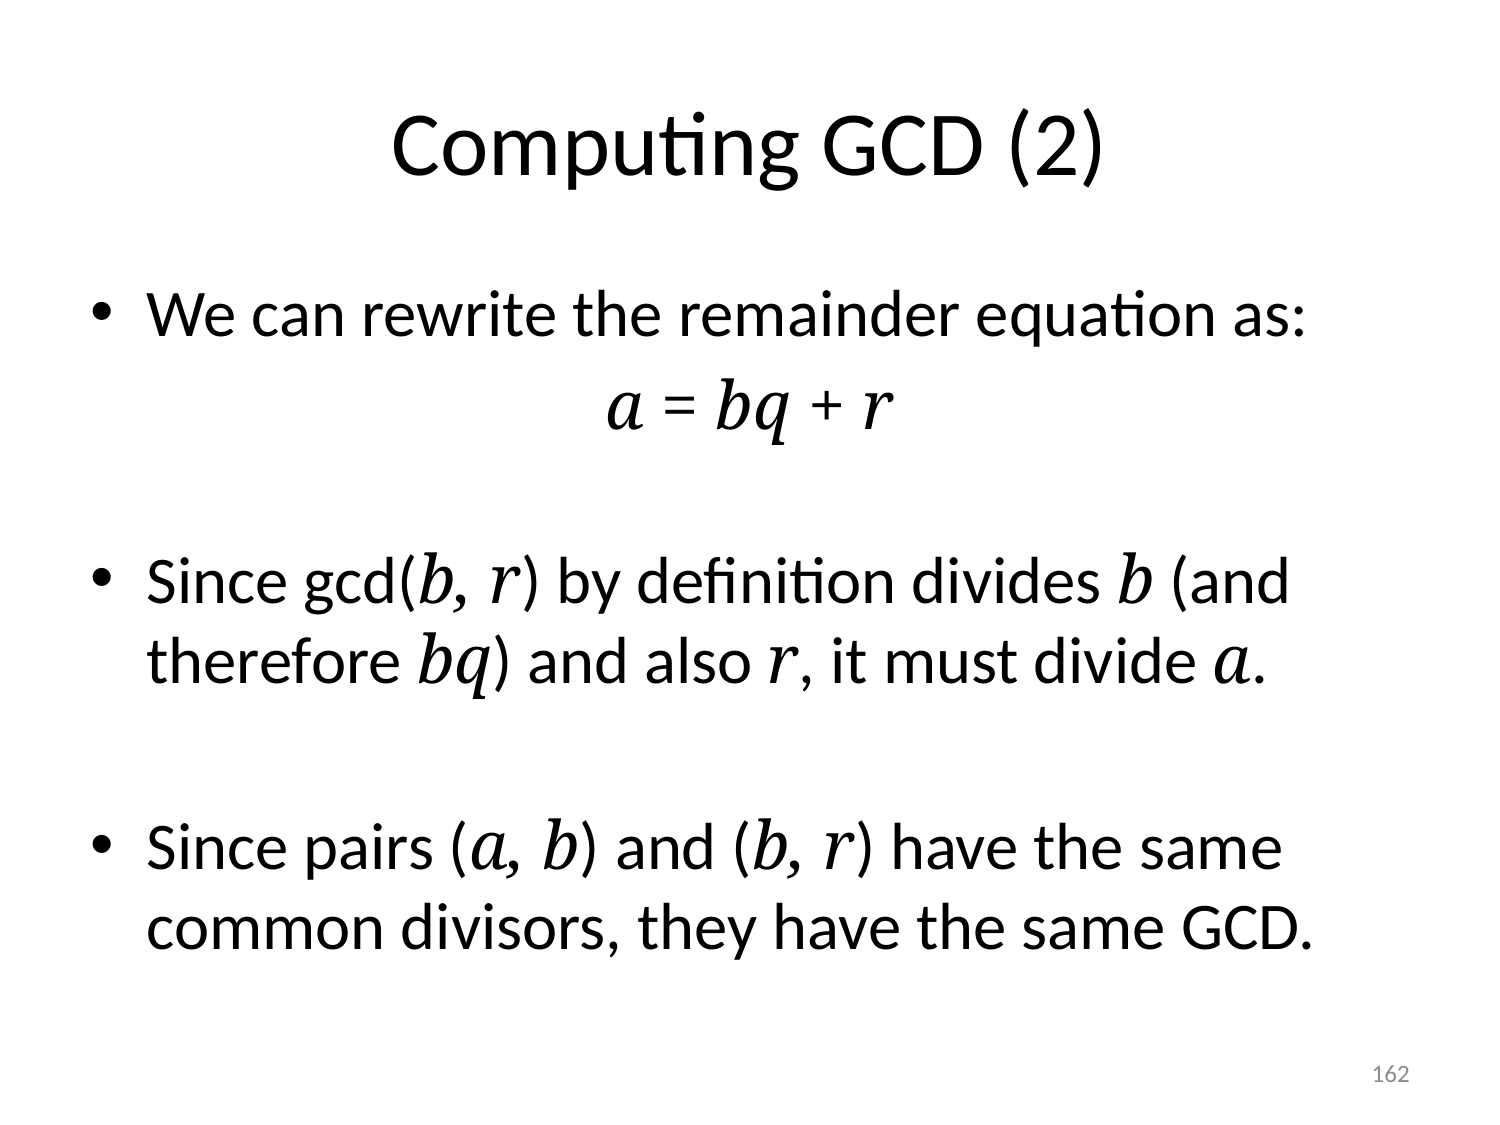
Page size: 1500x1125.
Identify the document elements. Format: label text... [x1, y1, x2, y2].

slide_number 162 [1074, 1042, 1425, 1103]
title Computing GCD (2) [75, 45, 1425, 233]
list We can rewrite the remainder equation as: a = bq + r Since gcd(b, r) by definition divides b (and therefore bq) and also r, it must divide a. Since pairs (a, b) and (b, r) have the same common divisors, they have the same GCD. [75, 262, 1425, 1005]
